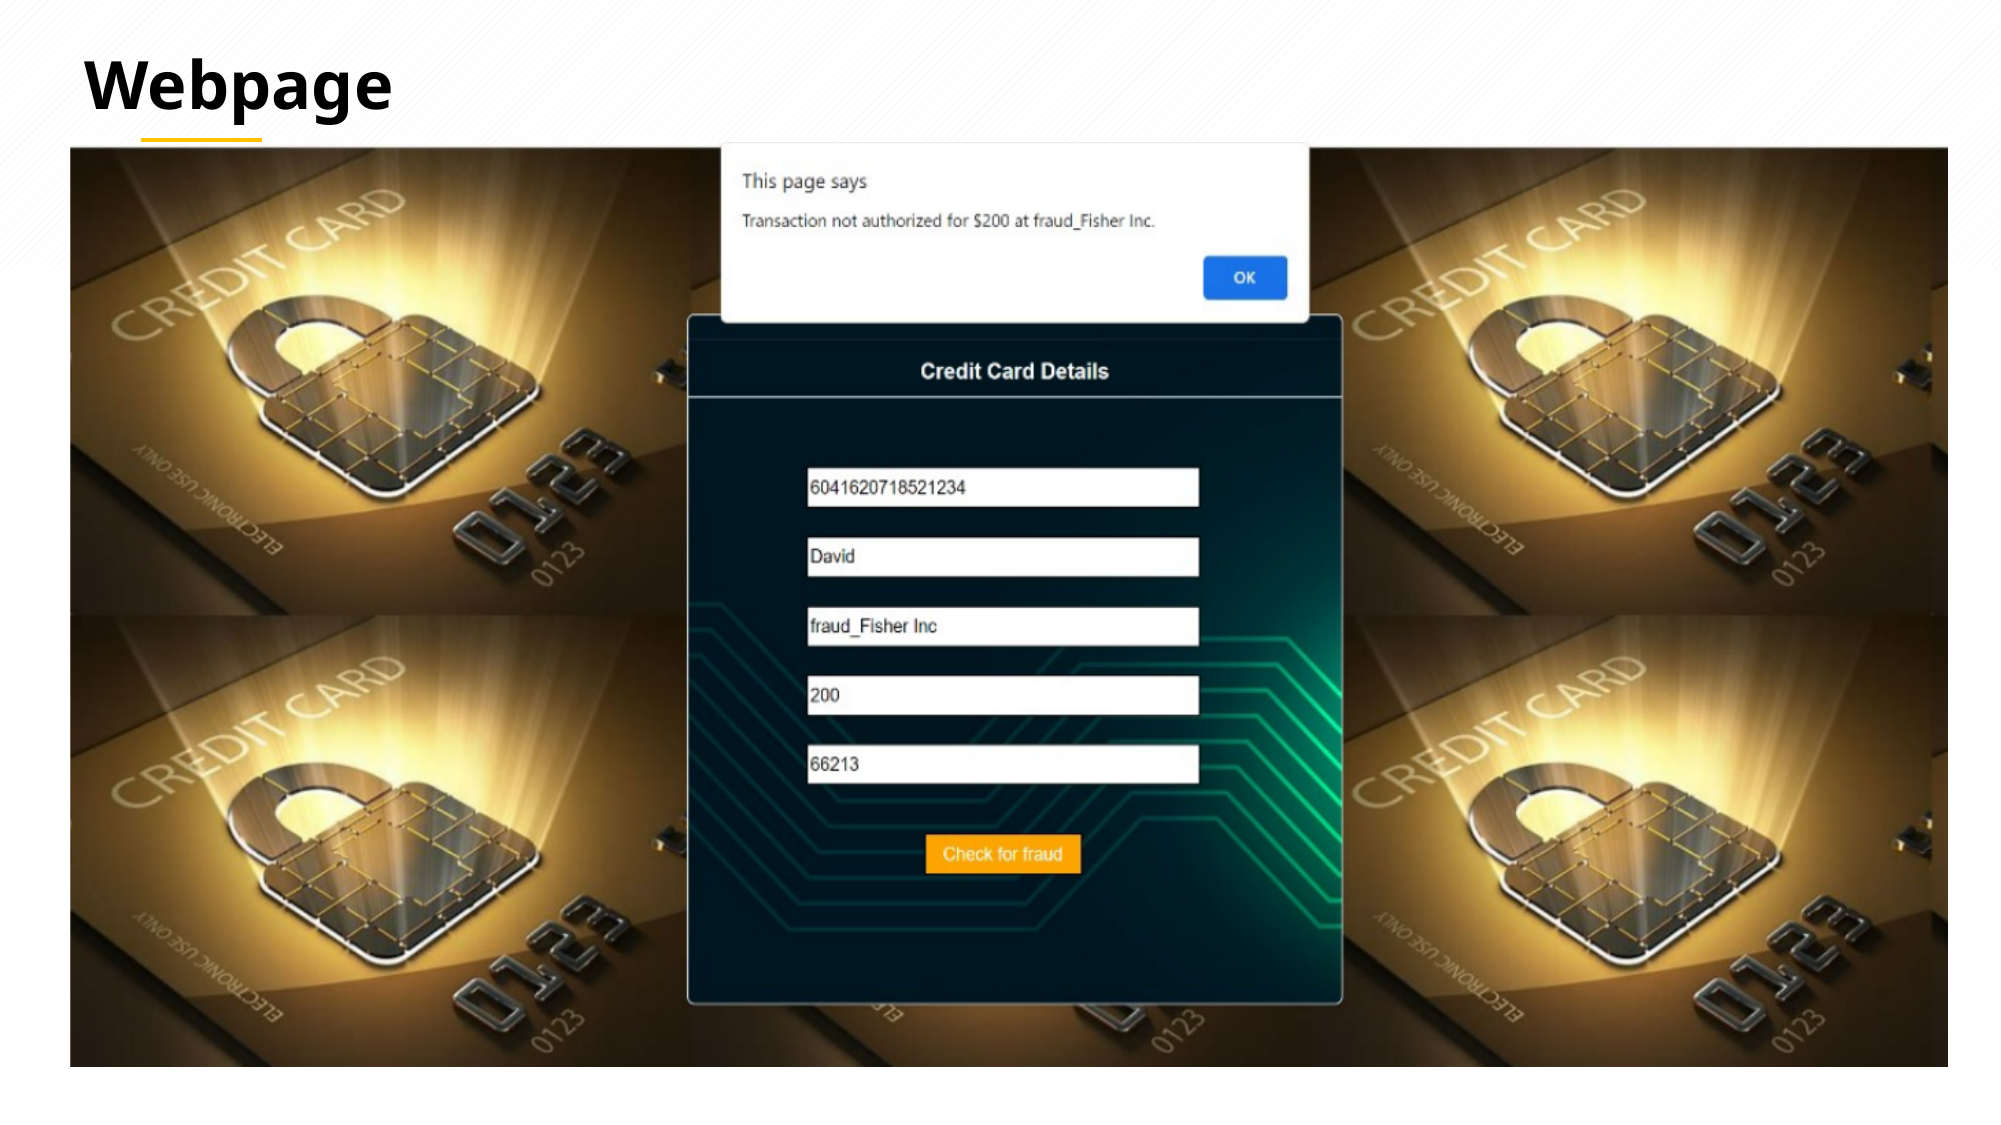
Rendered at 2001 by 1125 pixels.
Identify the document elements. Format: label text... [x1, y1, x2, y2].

picture [69, 142, 1948, 1079]
title Webpage [69, 44, 820, 142]
